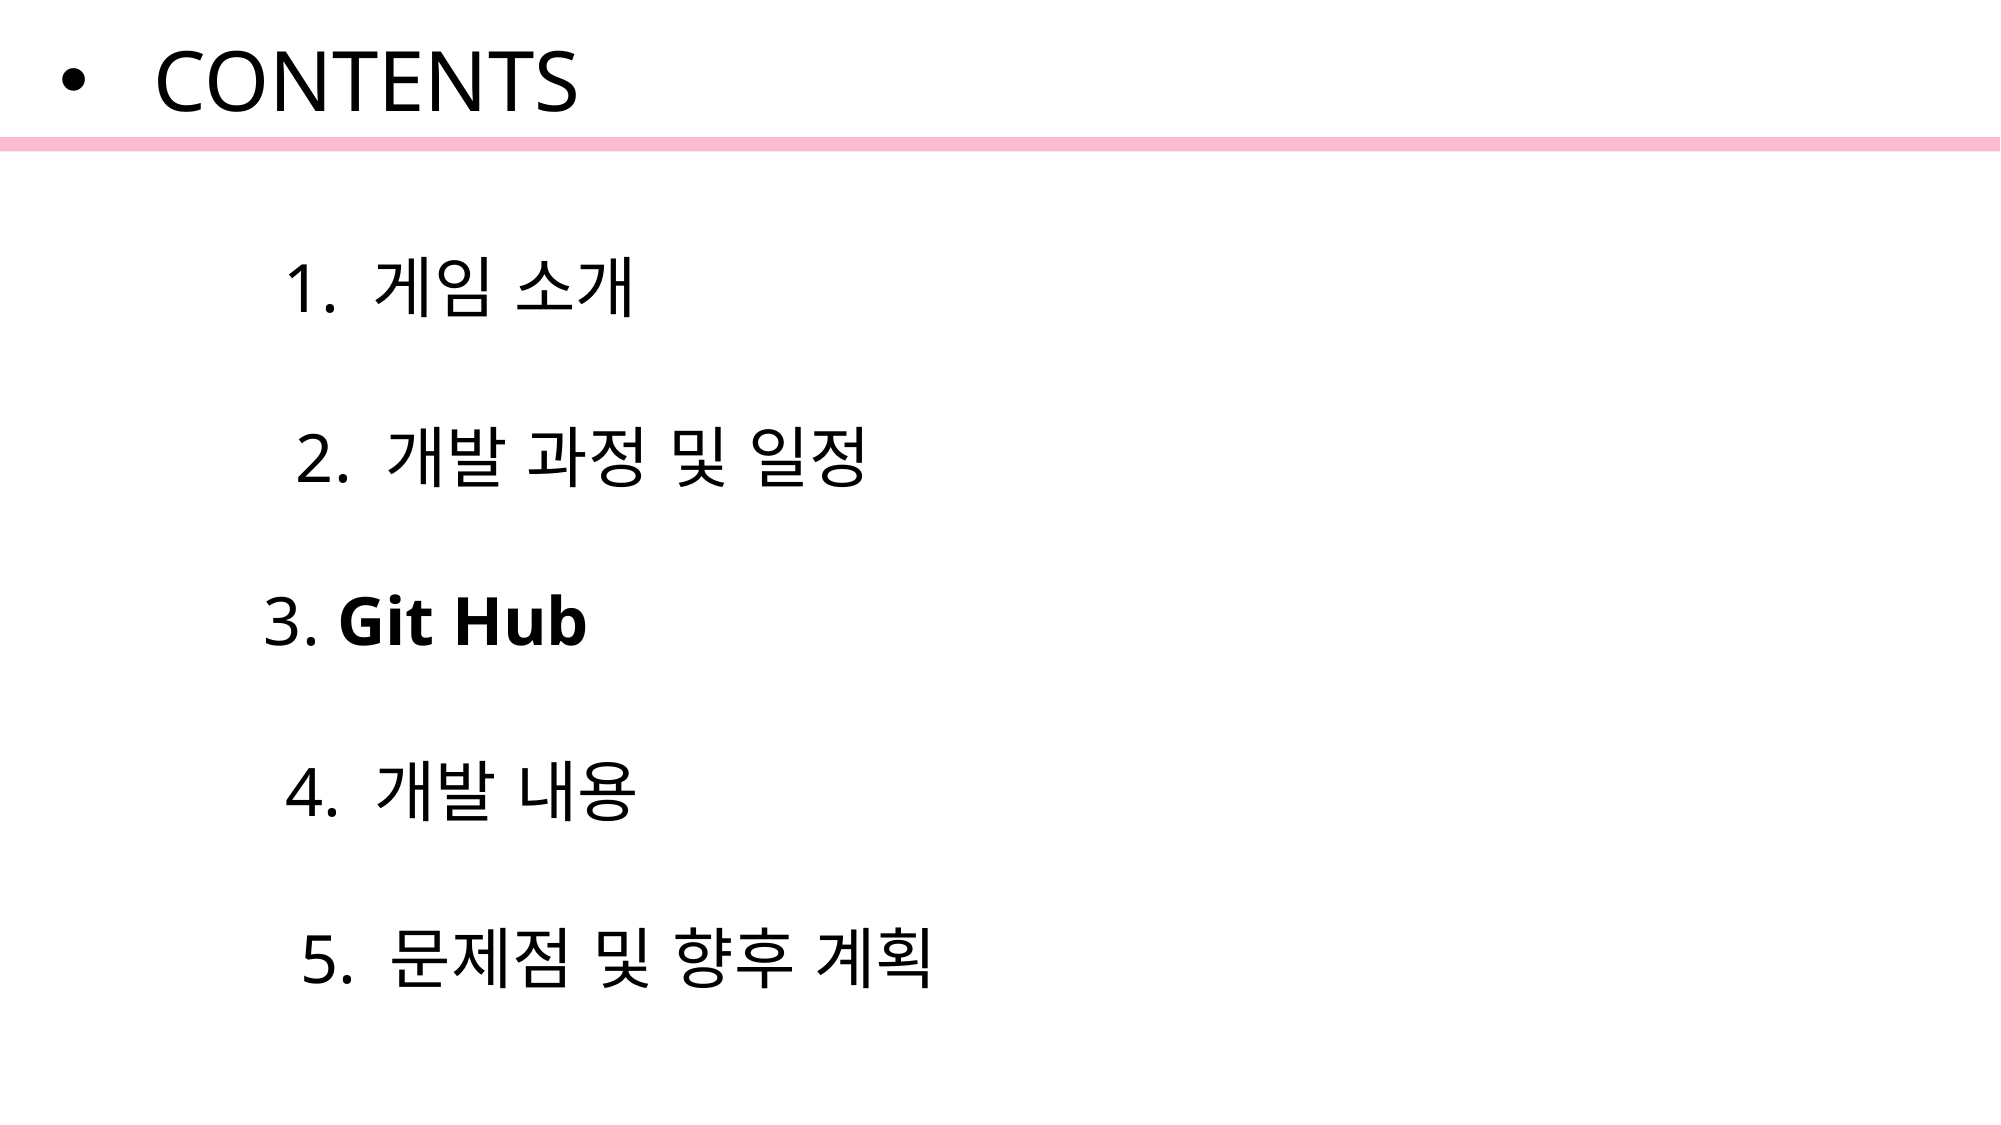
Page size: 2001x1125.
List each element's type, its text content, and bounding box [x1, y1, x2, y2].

text_box 5. 문제점 및 향후 계획 [285, 909, 972, 1005]
text_box 3. Git Hub [249, 571, 604, 667]
text_box 1. 게임 소개 [268, 238, 653, 334]
text_box [0, 137, 2000, 152]
text_box 2. 개발 과정 및 일정 [280, 408, 887, 504]
text_box 4. 개발 내용 [270, 741, 674, 917]
text_box CONTENTS [44, 21, 596, 136]
